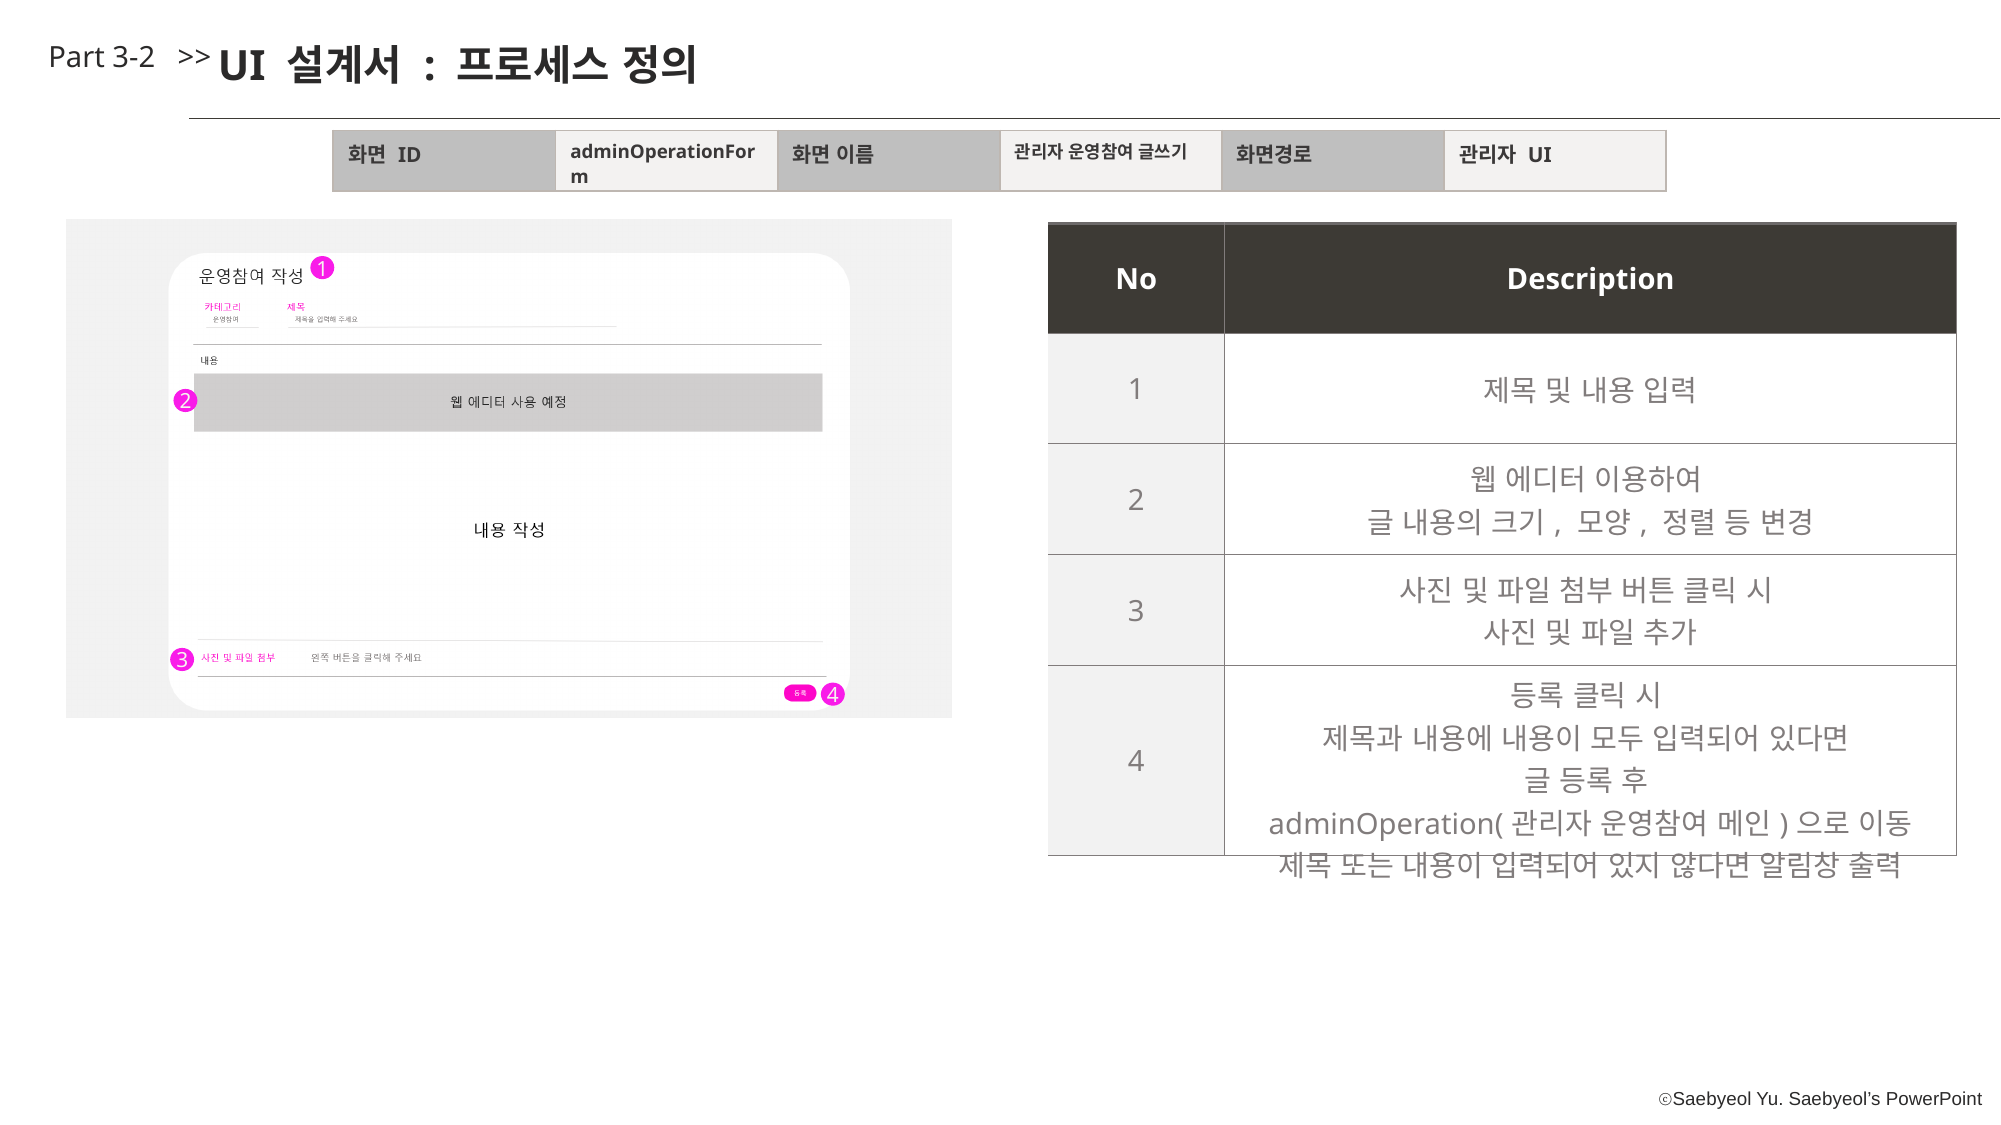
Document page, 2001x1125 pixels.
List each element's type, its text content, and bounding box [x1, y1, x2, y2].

table_header 화면경로 [1223, 131, 1443, 190]
table_cell 사진 및 파일 첨부 버튼 클릭 시 사진 및 파일 추가 [1225, 555, 1956, 665]
table_cell 2 [1048, 444, 1224, 554]
table_cell 웹 에디터 이용하여 글 내용의 크기, 모양, 정렬 등 변경 [1225, 444, 1956, 554]
table_header 화면 ID [334, 131, 555, 190]
table_cell 제목 및 내용 입력 [1225, 334, 1956, 443]
table_cell 1 [1048, 334, 1224, 443]
table_header 관리자 UI [1445, 131, 1665, 190]
table_header 화면 이름 [779, 131, 999, 190]
table_header adminOperationForm [556, 131, 777, 190]
table_header 관리자 운영참여 글쓰기 [1001, 131, 1221, 190]
table_cell 등록 클릭 시 제목과 내용에 내용이 모두 입력되어 있다면 글 등록 후 adminOperation(관리자 운영참여 메인)으로 이동 제목 또는 내용이 입력되어 있지 않다면 알림창 출력 [1225, 666, 1956, 855]
text_box UI 설계서 : 프로세스 정의 [203, 31, 714, 97]
table_cell 4 [1048, 666, 1224, 855]
table_cell 3 [1048, 555, 1224, 665]
text_box Part 3-2 >> [33, 30, 227, 81]
picture [65, 219, 952, 718]
table_header No [1048, 225, 1224, 333]
table_header Description [1225, 225, 1956, 333]
